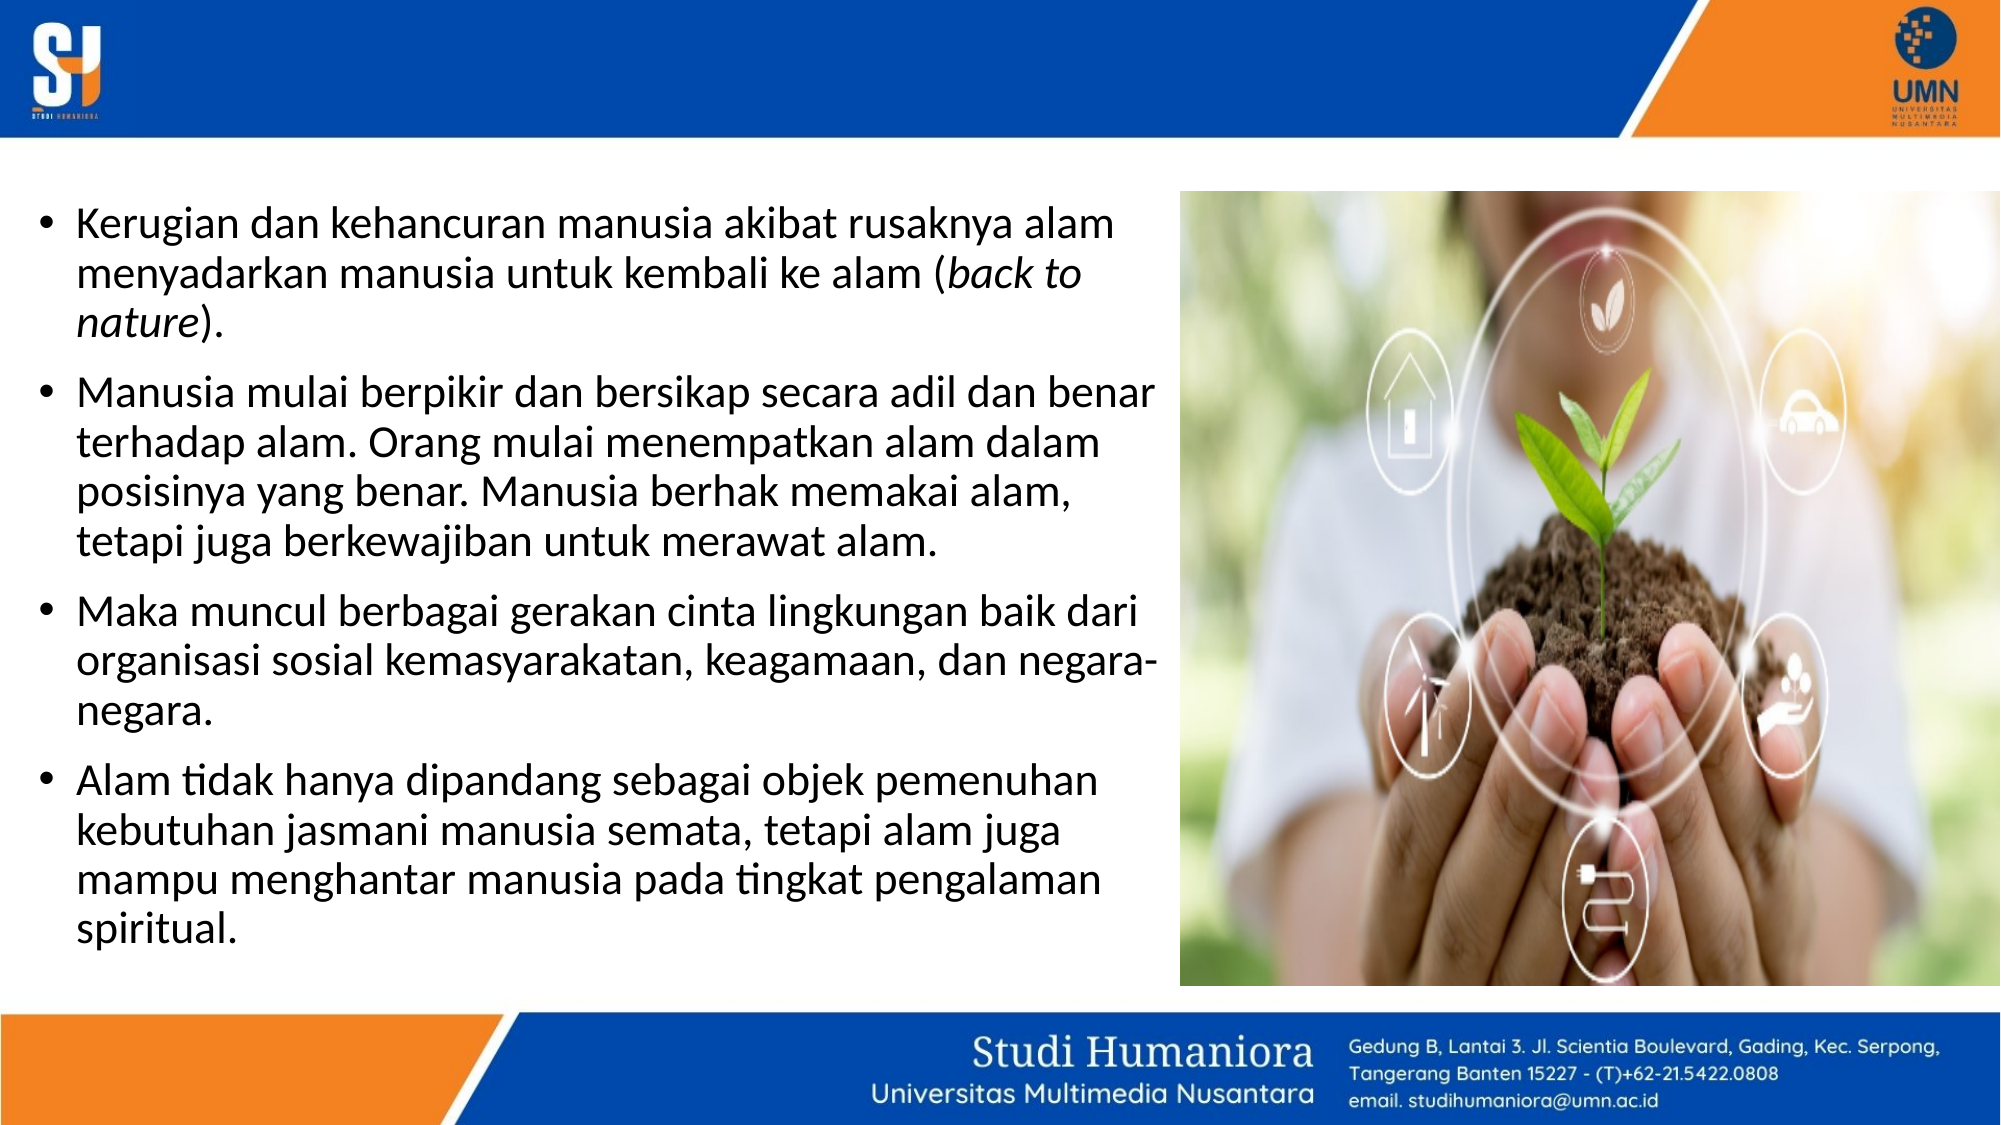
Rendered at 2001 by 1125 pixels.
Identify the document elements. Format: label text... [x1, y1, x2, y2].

list Kerugian dan kehancuran manusia akibat rusaknya alam menyadarkan manusia untuk kembali ke alam (back to nature). Manusia mulai berpikir dan bersikap secara adil dan benar terhadap alam. Orang mulai menempatkan alam dalam posisinya yang benar. Manusia berhak memakai alam, tetapi juga berkewajiban untuk merawat alam. Maka muncul berbagai gerakan cinta lingkungan baik dari organisasi sosial kemasyarakatan, keagamaan, dan negara-negara. Alam tidak hanya dipandang sebagai objek pemenuhan kebutuhan jasmani manusia semata, tetapi alam juga mampu menghantar manusia pada tingkat pengalaman spiritual. [23, 191, 1180, 986]
picture [0, 0, 2001, 1125]
